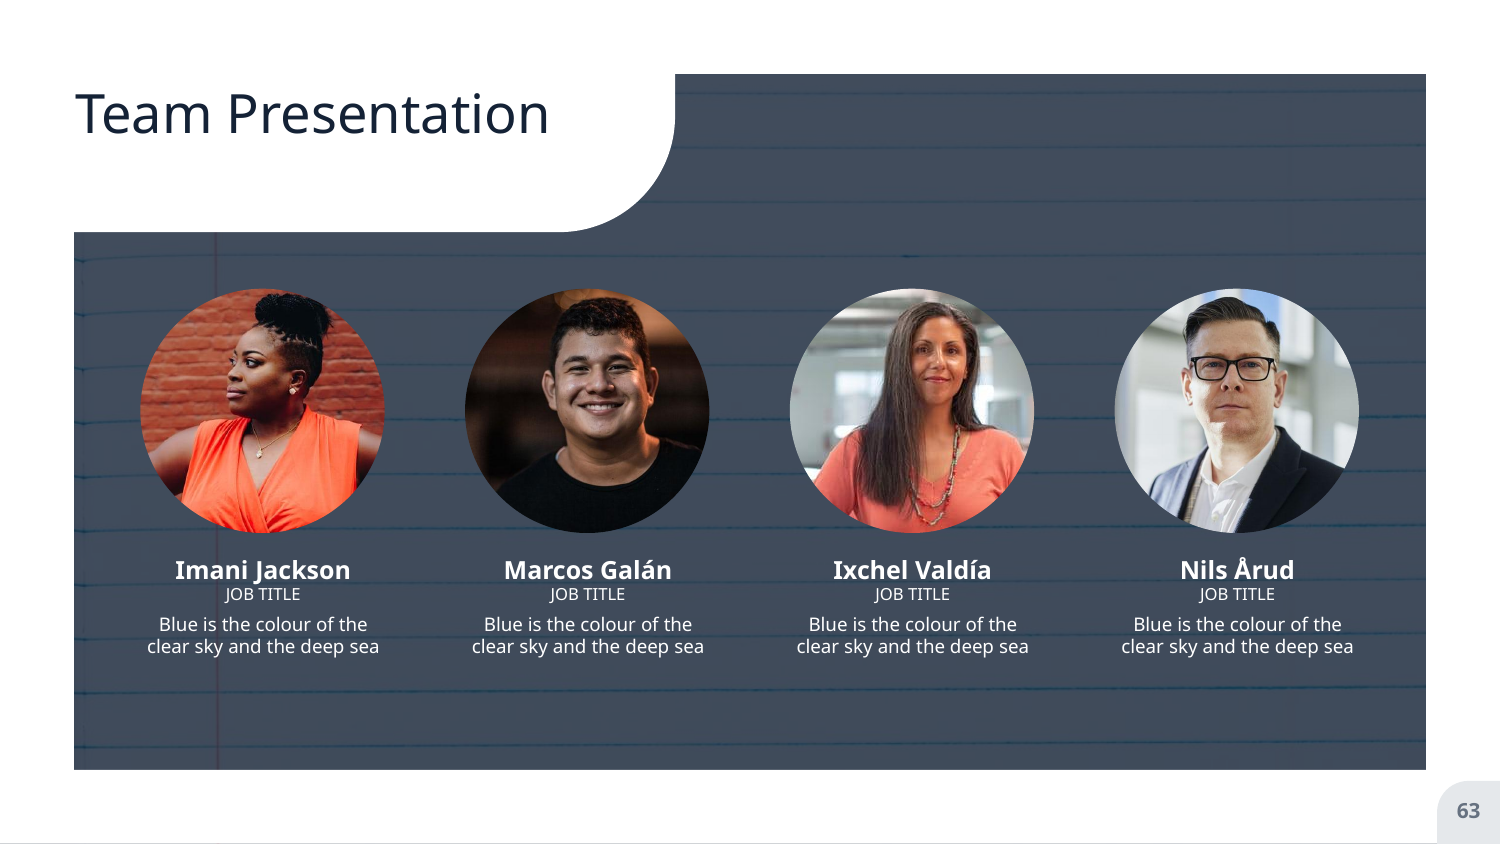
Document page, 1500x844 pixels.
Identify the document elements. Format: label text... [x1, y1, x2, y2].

text_box Nils Årud JOB TITLE Blue is the colour of the clear sky and the deep sea [1115, 554, 1360, 675]
picture [789, 288, 1035, 534]
title Team Presentation [75, 0, 596, 233]
picture [140, 288, 385, 534]
text_box Ixchel Valdía JOB TITLE Blue is the colour of the clear sky and the deep sea [790, 554, 1035, 675]
slide_number 63 [1437, 780, 1500, 844]
picture [464, 288, 710, 534]
text_box Marcos Galán JOB TITLE Blue is the colour of the clear sky and the deep sea [465, 554, 711, 675]
text_box Imani Jackson JOB TITLE Blue is the colour of the clear sky and the deep sea [141, 554, 386, 675]
picture [1114, 288, 1360, 534]
